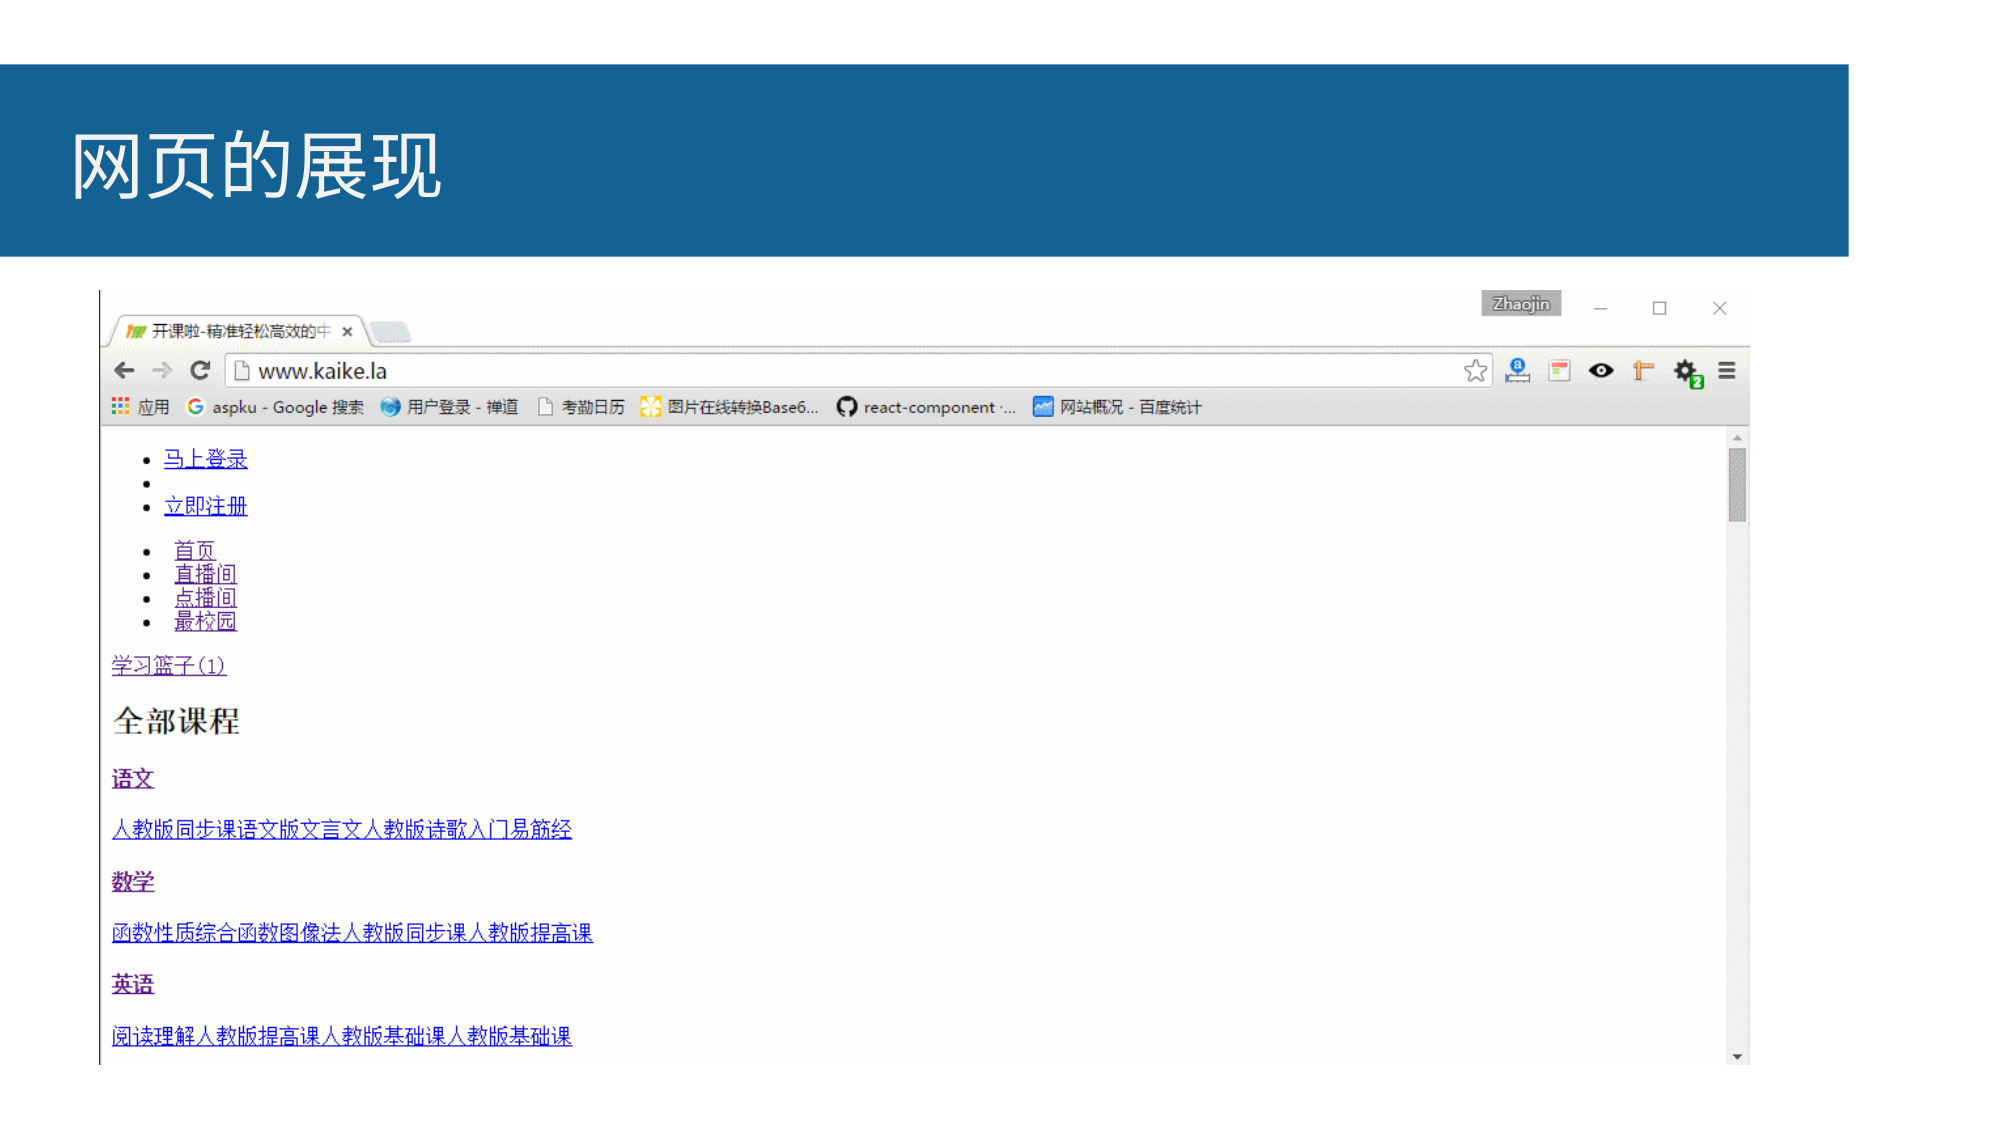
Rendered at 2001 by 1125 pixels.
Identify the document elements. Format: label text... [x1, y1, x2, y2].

text_box 网页的展现 [0, 64, 1849, 257]
picture [99, 290, 1750, 1065]
